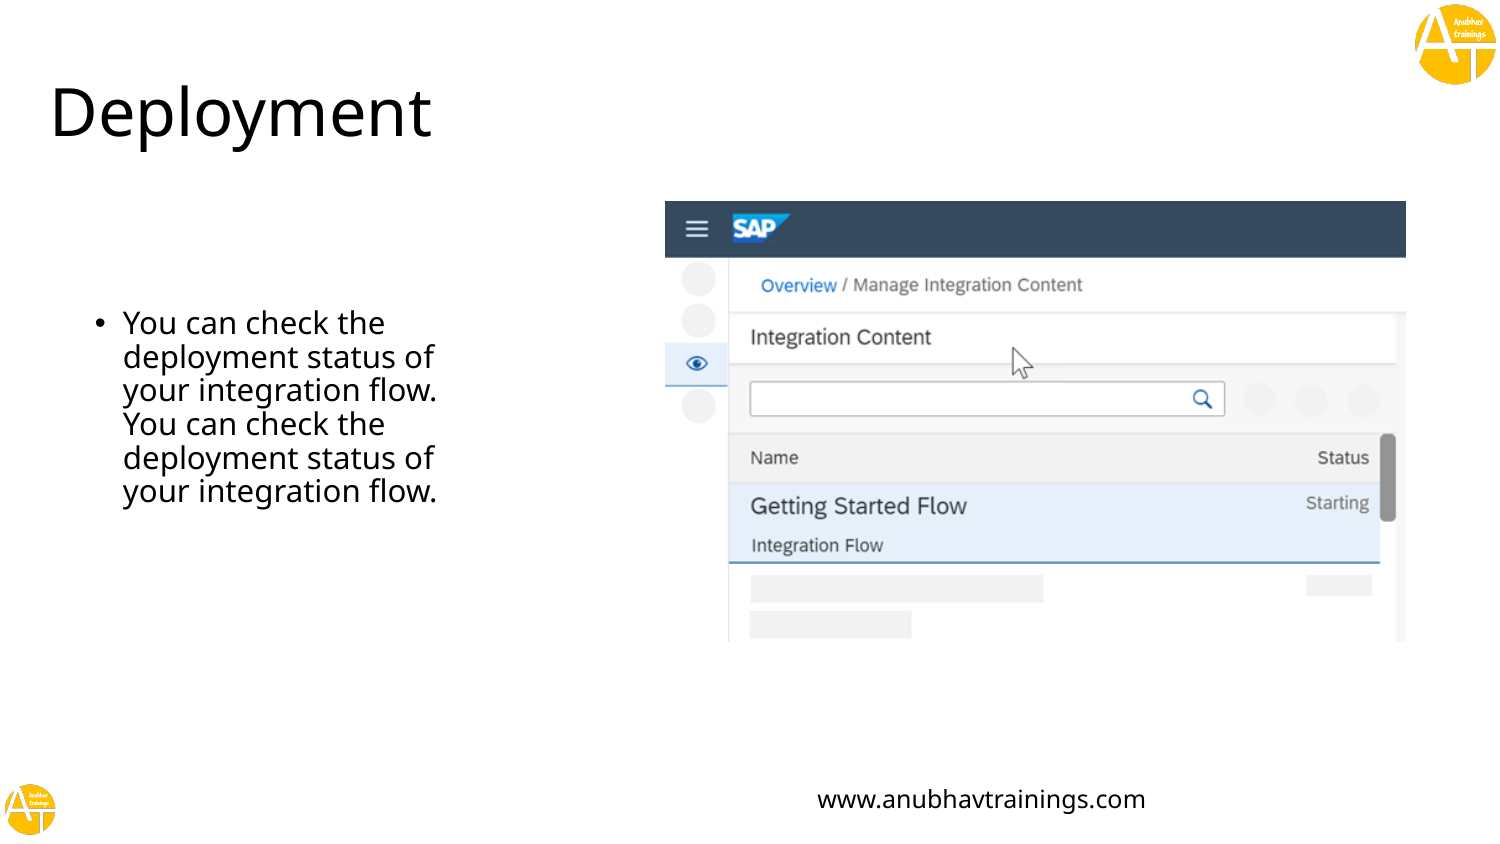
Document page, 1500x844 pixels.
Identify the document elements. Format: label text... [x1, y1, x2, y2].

list You can check the deployment status of your integration flow. You can check the deployment status of your integration flow. [79, 300, 512, 766]
picture [0, 781, 58, 839]
picture [1407, 0, 1500, 91]
title Deployment [34, 14, 557, 215]
picture [664, 201, 1406, 643]
